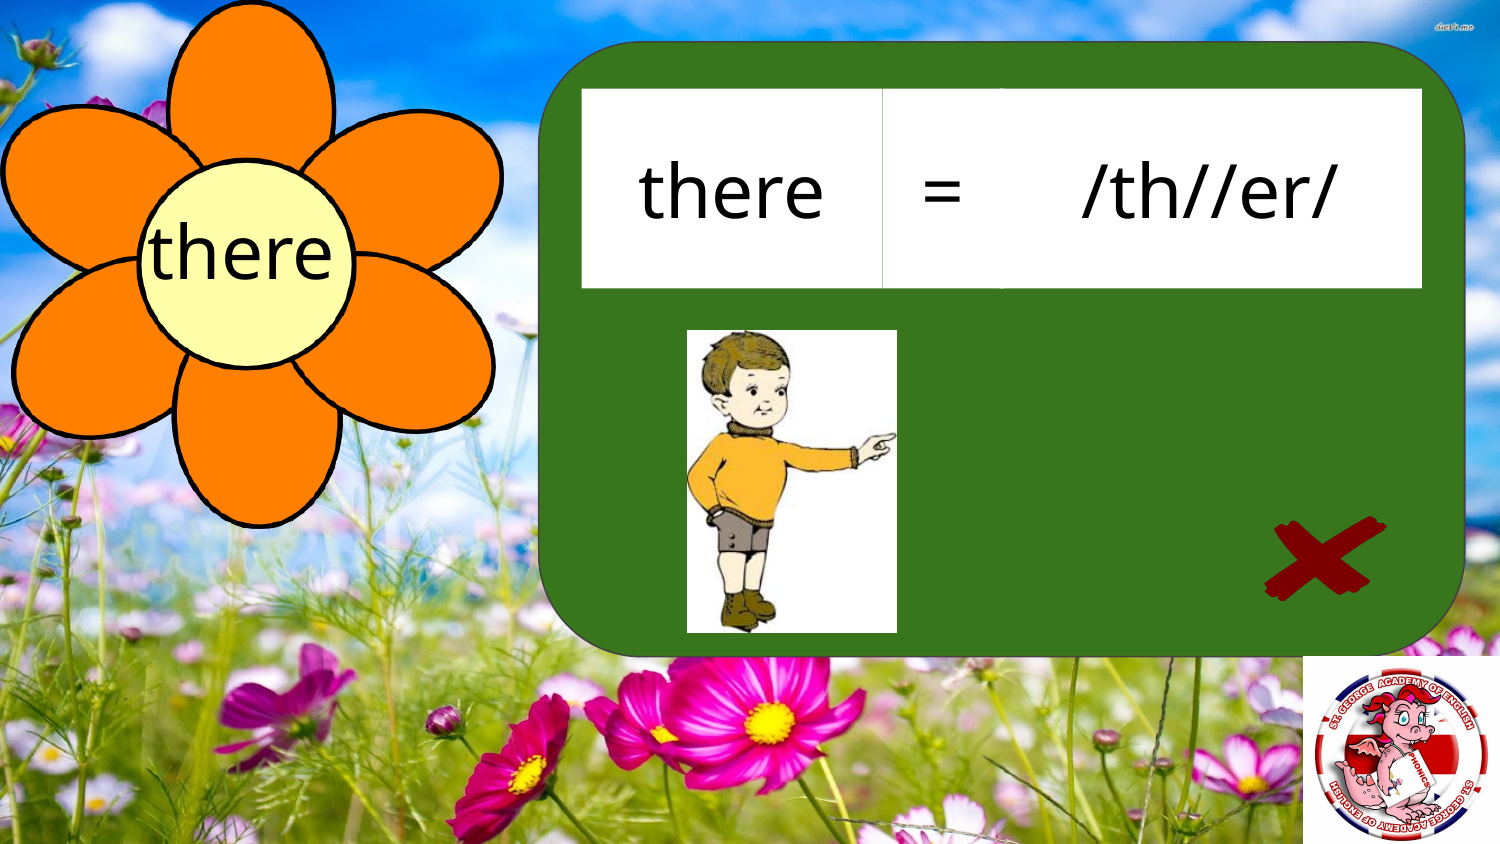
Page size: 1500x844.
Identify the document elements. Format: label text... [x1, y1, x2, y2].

text_box /th//er/ [1005, 88, 1422, 289]
text_box = [882, 88, 1005, 289]
text_box there [581, 88, 882, 289]
picture [0, 0, 1500, 844]
text_box [538, 41, 1465, 657]
